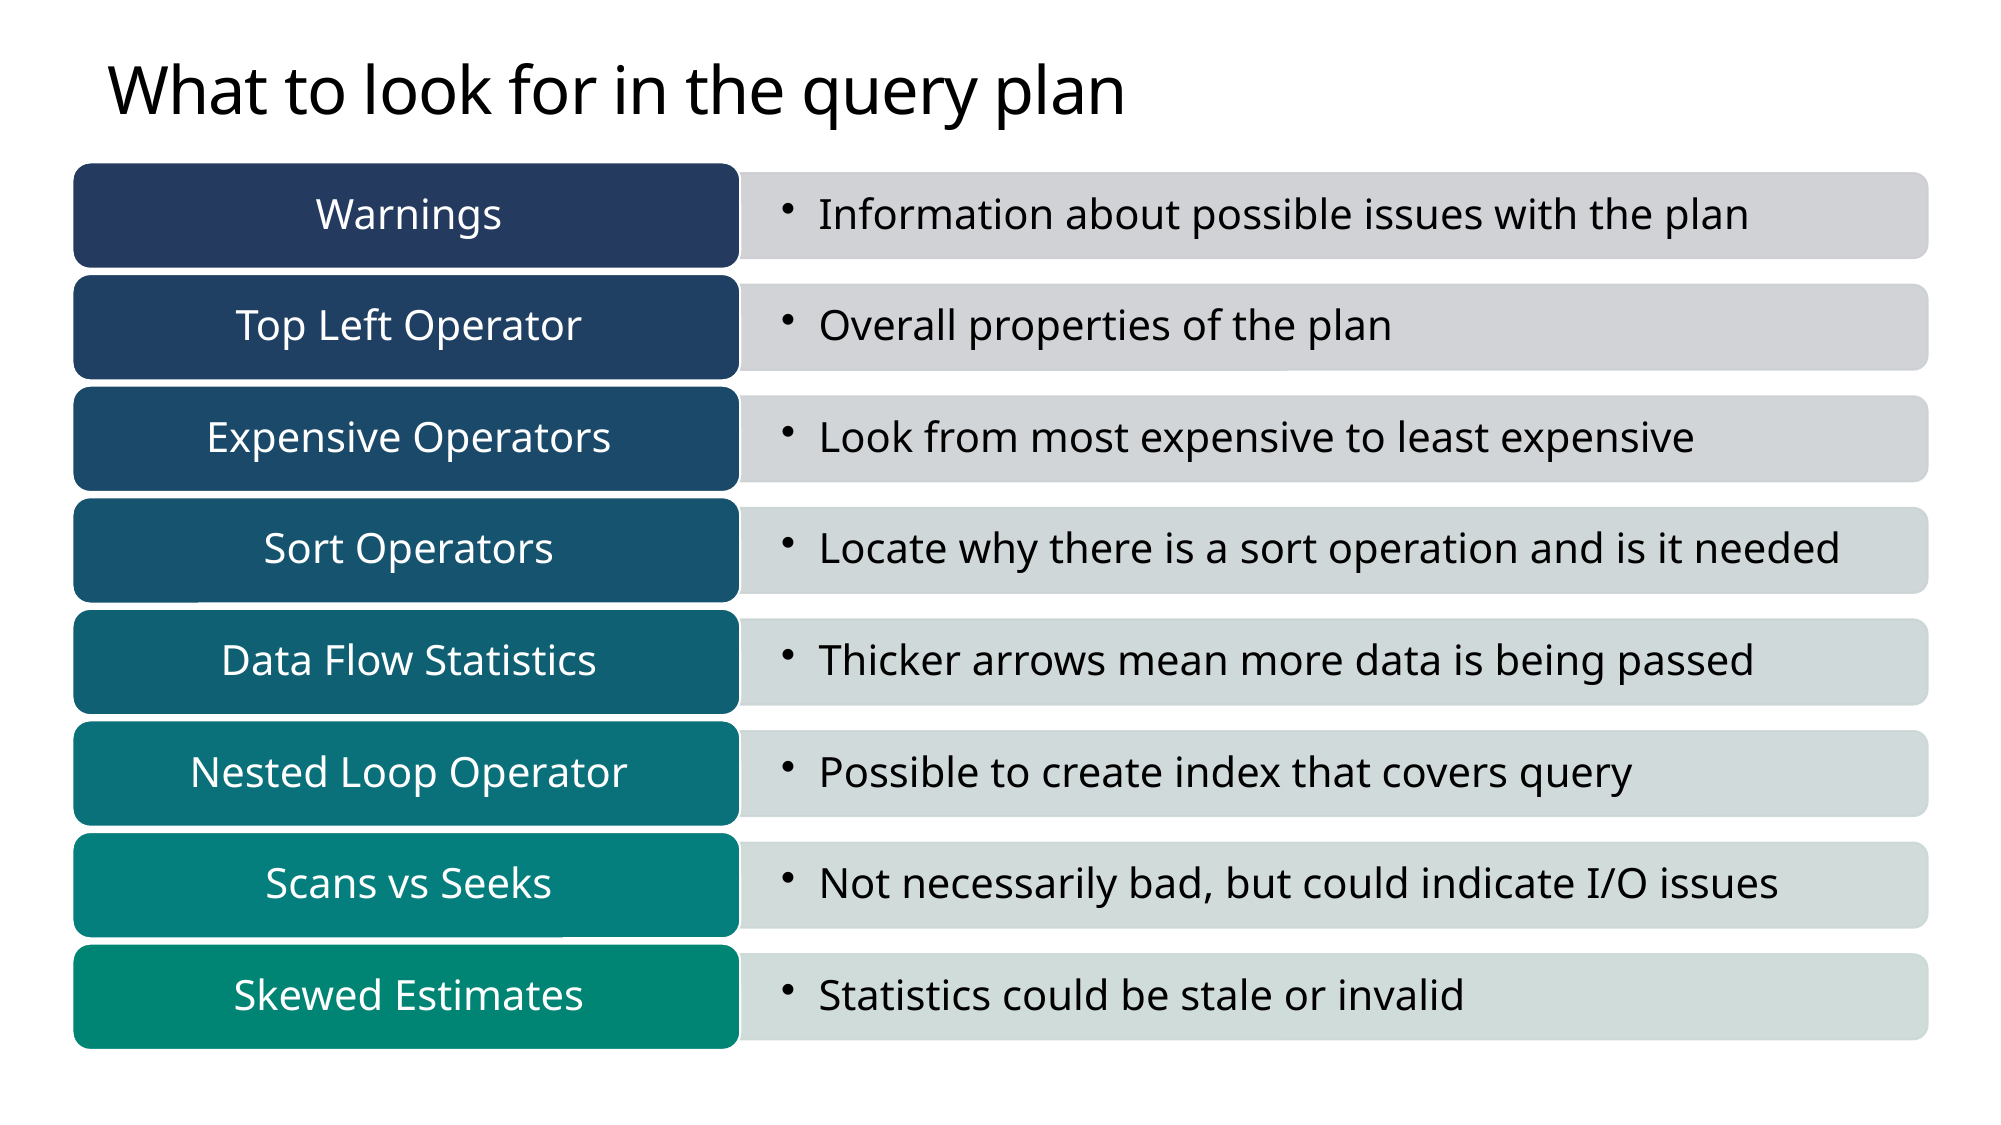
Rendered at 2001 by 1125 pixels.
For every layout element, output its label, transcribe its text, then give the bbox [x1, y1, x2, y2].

title What to look for in the query plan [107, 52, 1893, 129]
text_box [72, 162, 1928, 1050]
